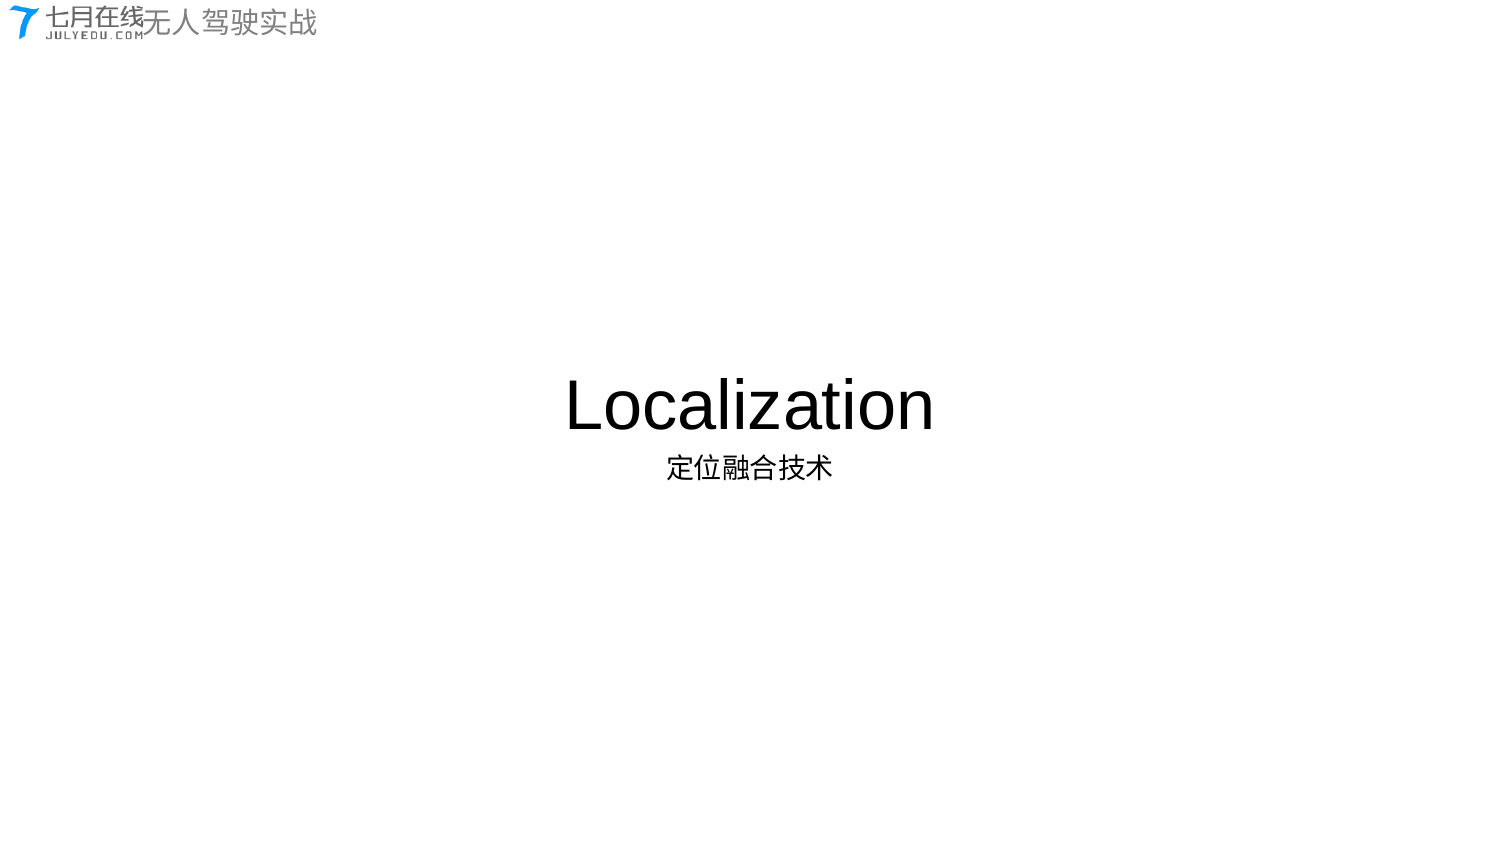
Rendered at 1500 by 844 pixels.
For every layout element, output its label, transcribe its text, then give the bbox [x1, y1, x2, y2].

title Localization [50, 121, 1450, 460]
subtitle 定位融合技术 [187, 442, 1313, 648]
picture [7, 3, 144, 41]
